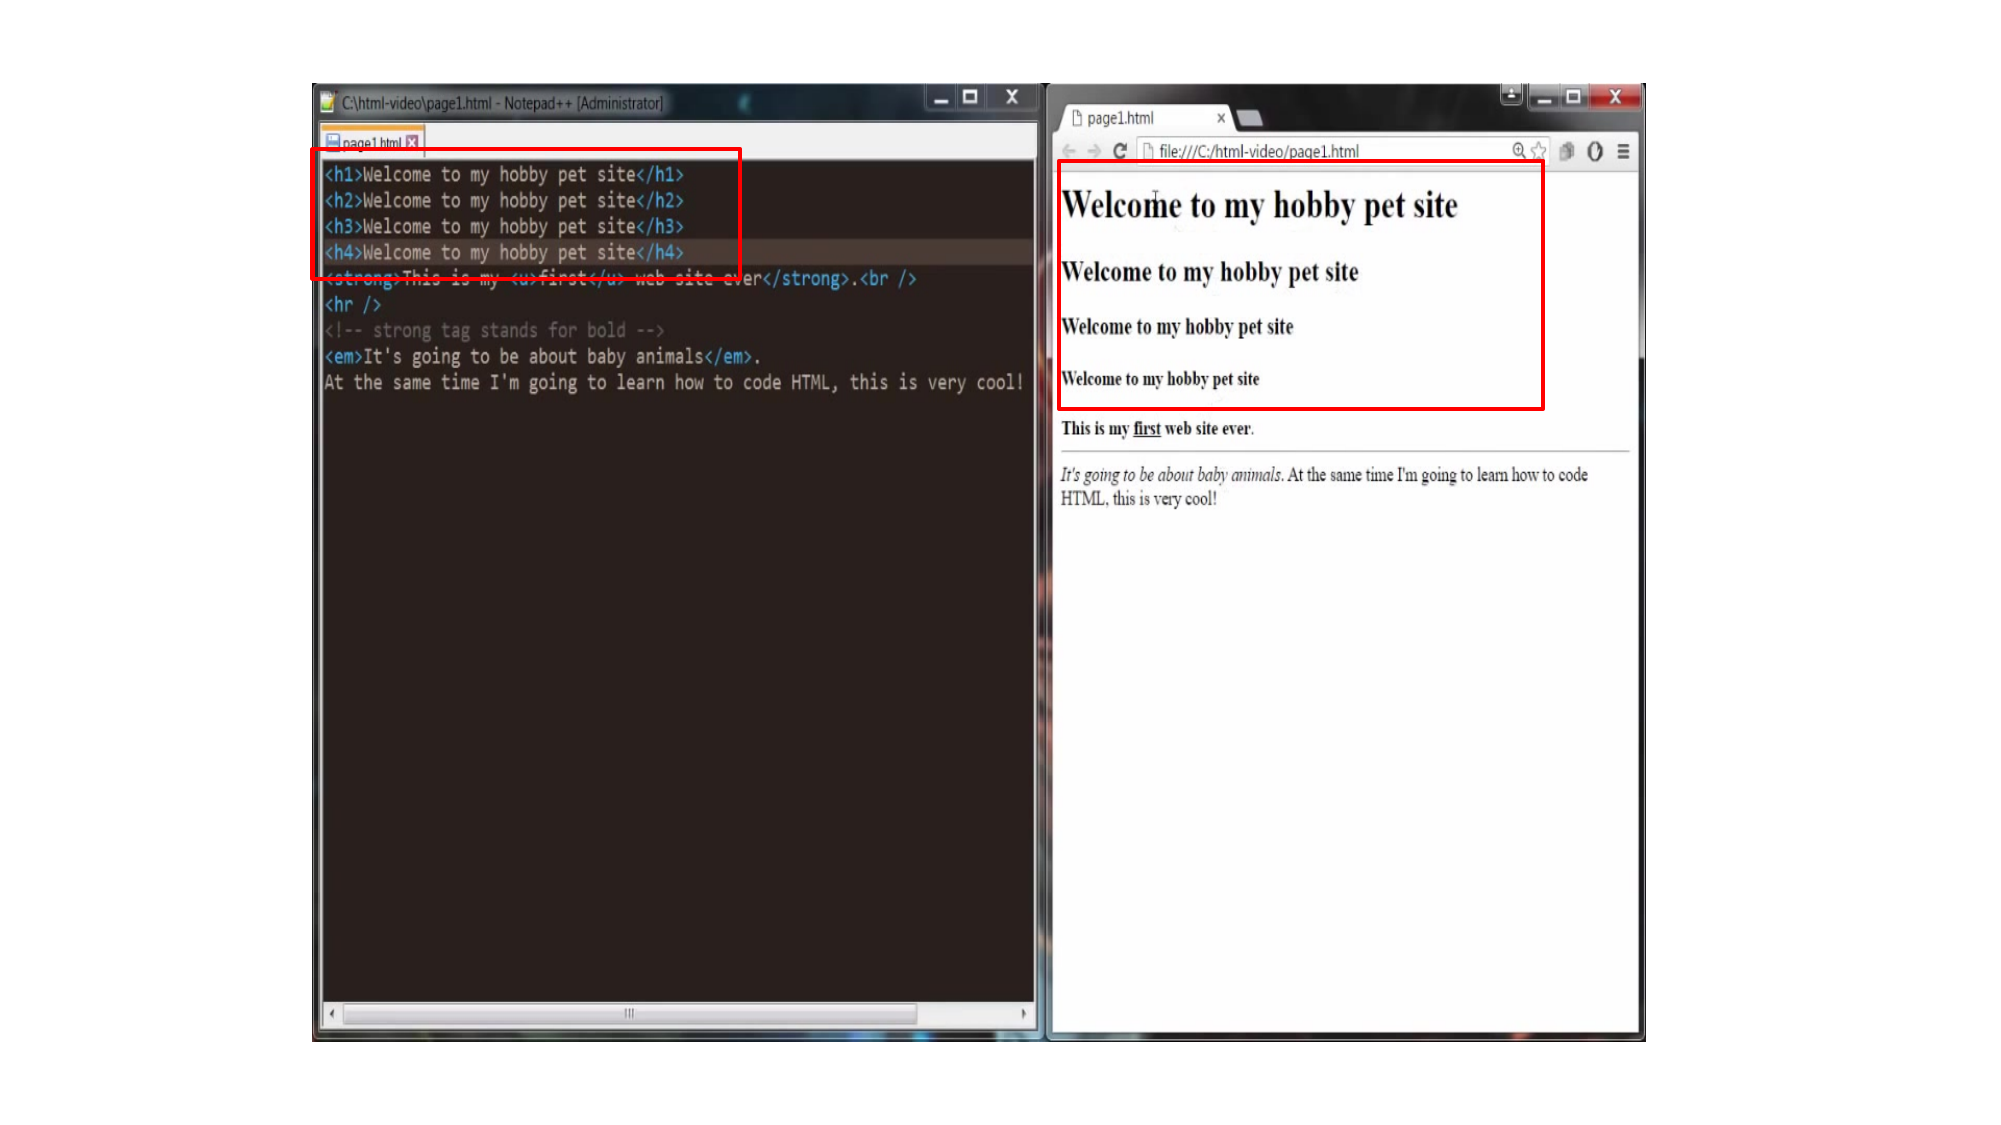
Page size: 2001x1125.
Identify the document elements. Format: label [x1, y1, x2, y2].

picture [312, 83, 1647, 1042]
